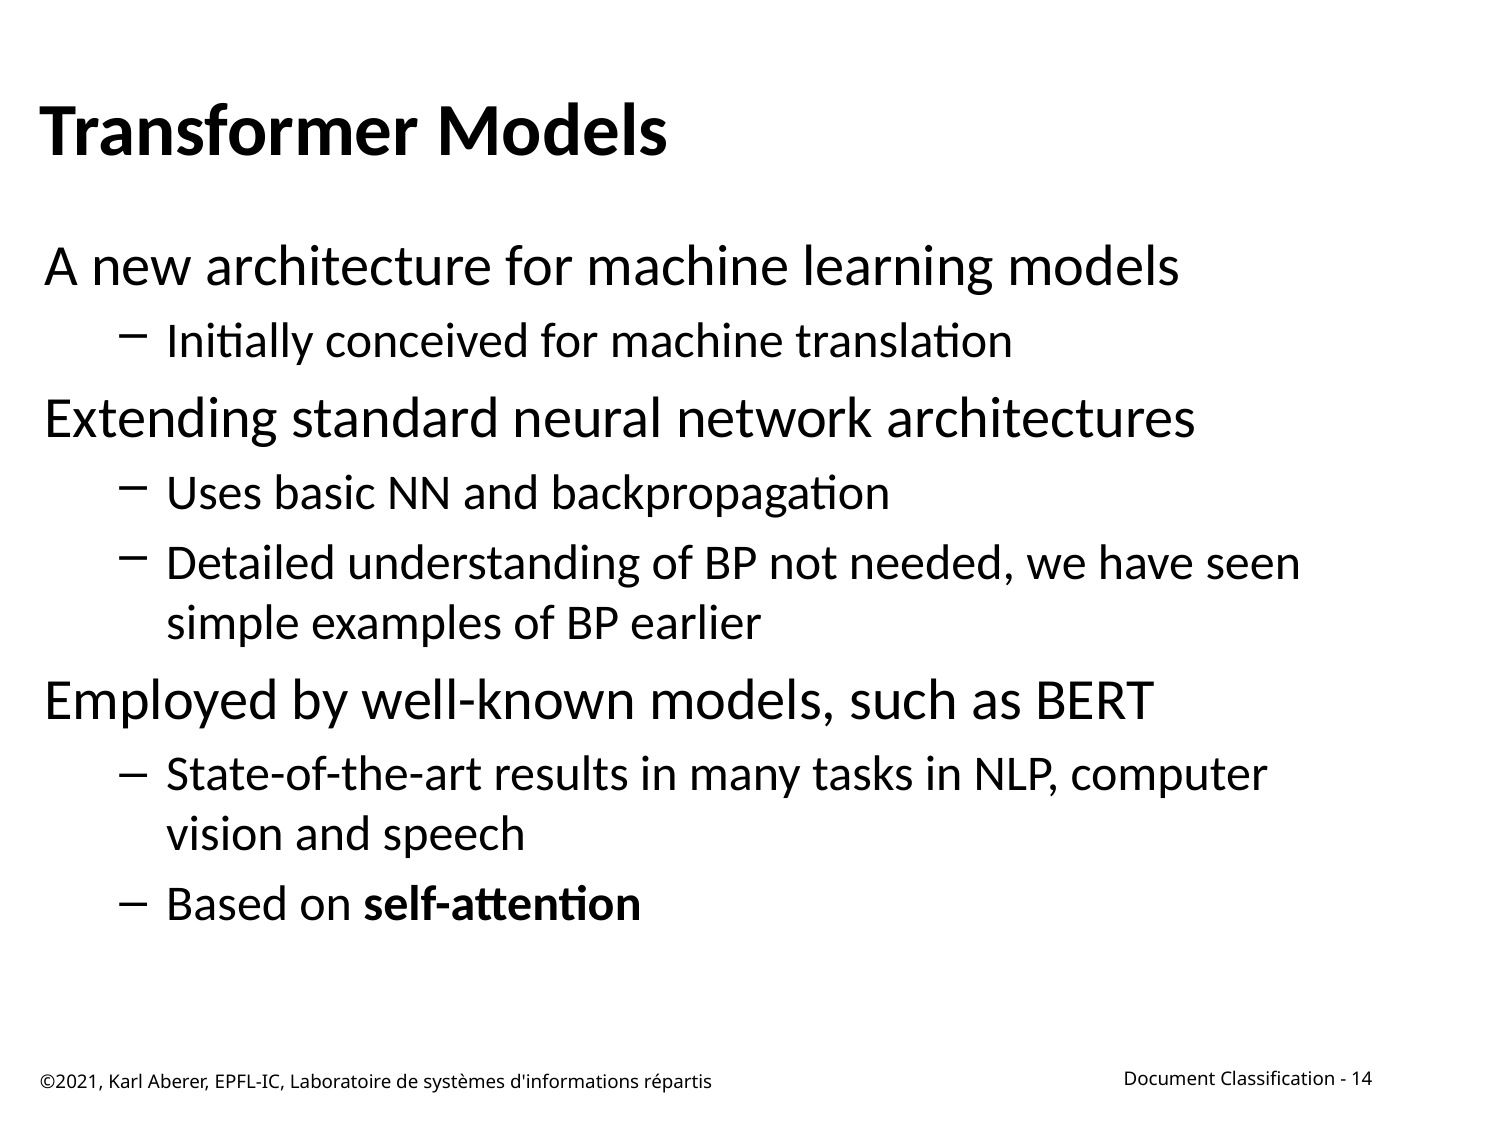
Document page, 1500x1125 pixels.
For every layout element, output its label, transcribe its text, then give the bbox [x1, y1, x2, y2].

footer ©2021, Karl Aberer, EPFL-IC, Laboratoire de systèmes d'informations répartis [24, 1062, 988, 1101]
title Transformer Models [24, 49, 1388, 201]
list A new architecture for machine learning models Initially conceived for machine translation Extending standard neural network architectures Uses basic NN and backpropagation Detailed understanding of BP not needed, we have seen simple examples of BP earlier Employed by well-known models, such as BERT State-of-the-art results in many tasks in NLP, computer vision and speech Based on self-attention [29, 219, 1393, 1046]
